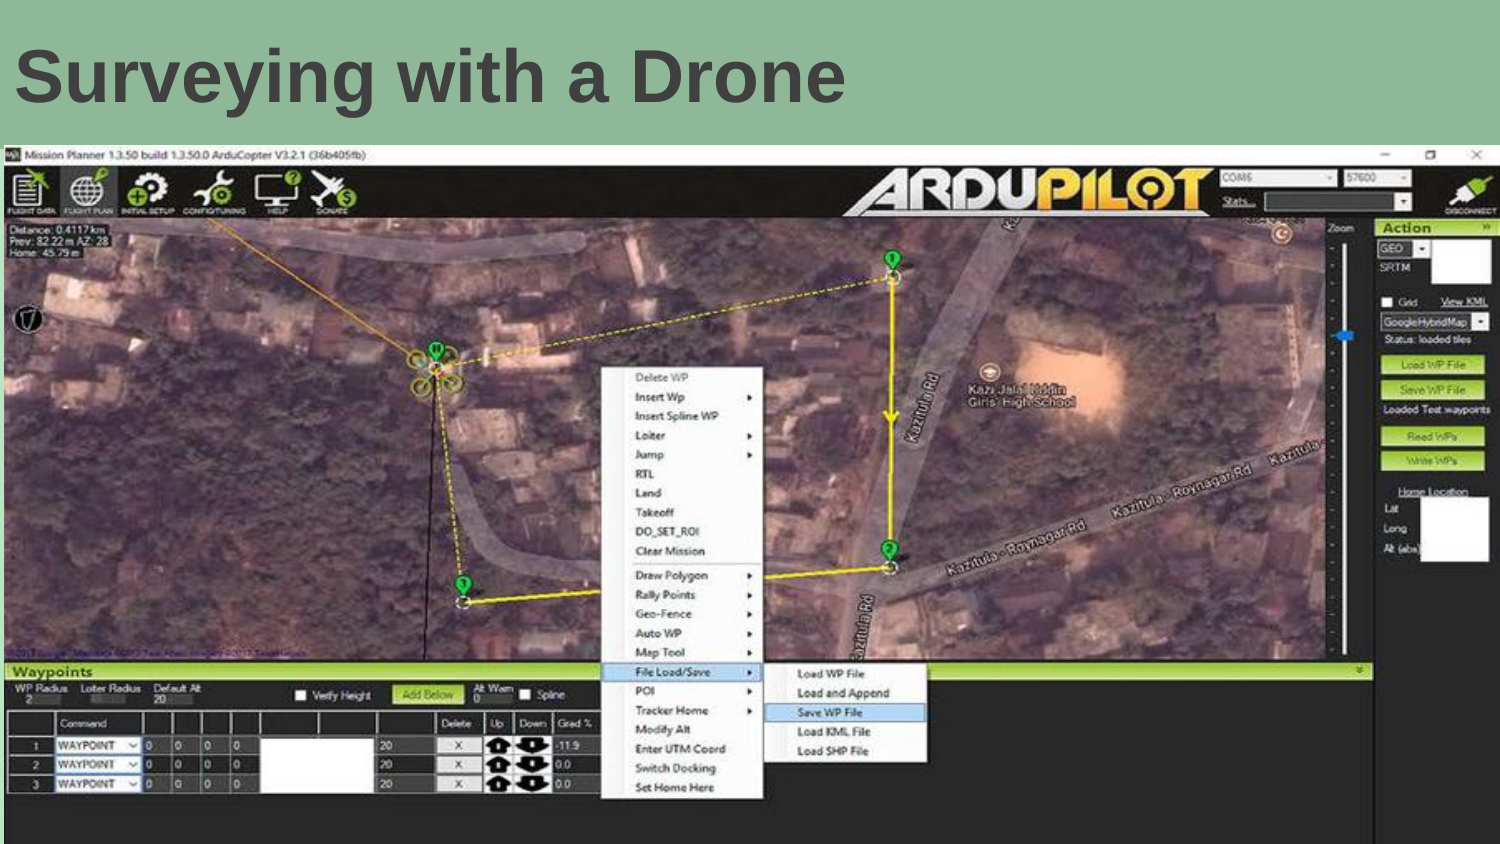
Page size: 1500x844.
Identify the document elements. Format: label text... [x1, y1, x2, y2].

title Surveying with a Drone [0, 0, 1500, 146]
picture [0, 144, 1500, 844]
